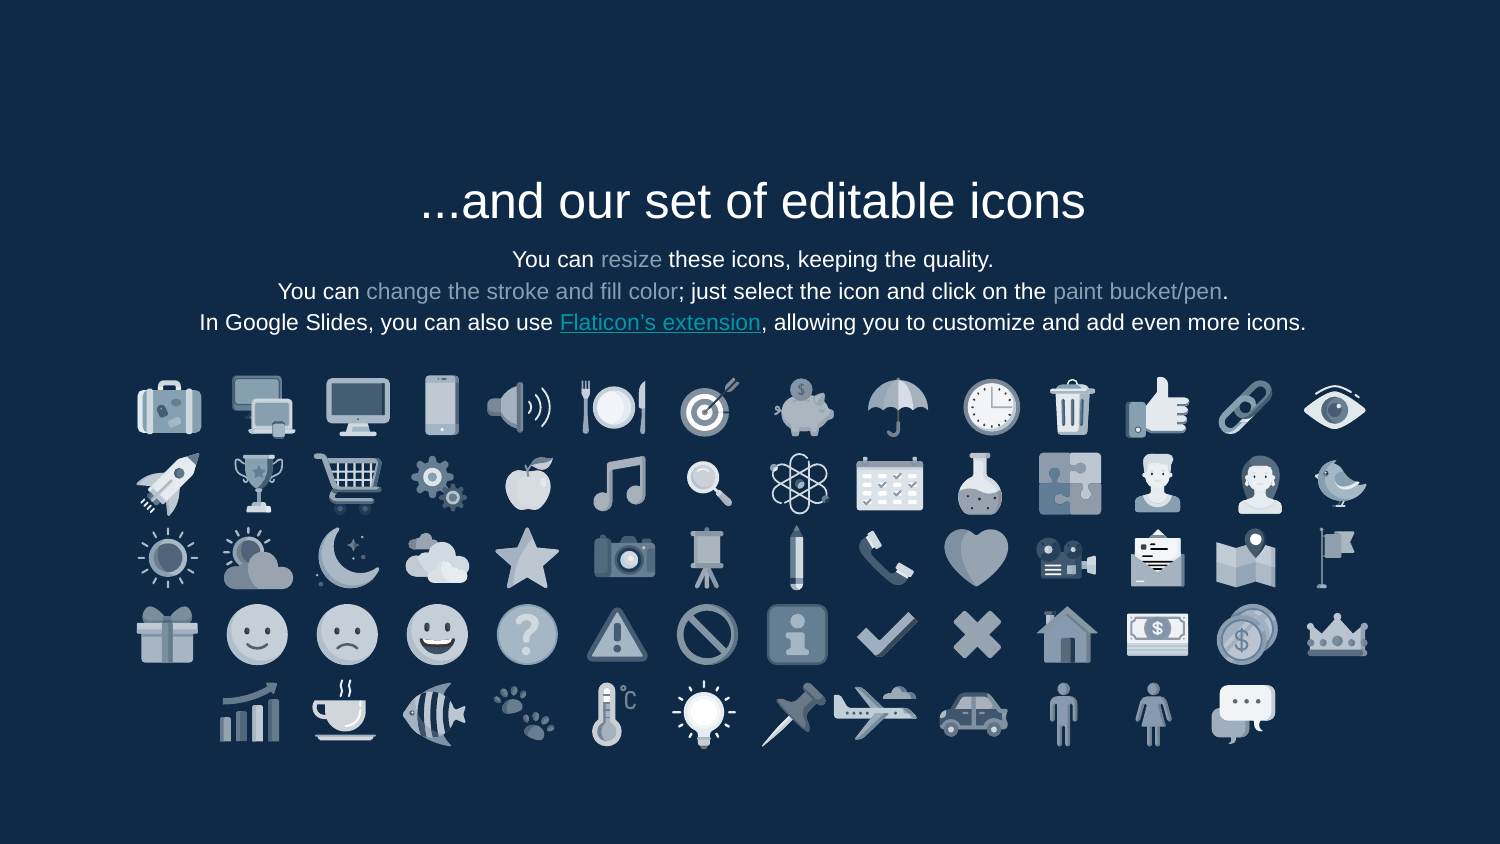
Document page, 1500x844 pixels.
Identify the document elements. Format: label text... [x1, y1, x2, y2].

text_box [1211, 684, 1276, 745]
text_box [1036, 606, 1099, 663]
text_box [674, 603, 739, 666]
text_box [137, 379, 202, 435]
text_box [857, 530, 915, 586]
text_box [585, 607, 650, 662]
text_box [1305, 612, 1369, 657]
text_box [856, 456, 924, 511]
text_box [313, 453, 383, 516]
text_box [1038, 452, 1102, 515]
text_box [944, 529, 1009, 587]
list You can resize these icons, keeping the quality. You can change the stroke and fill color; just select the icon and click on the paint bucket/pen. In Google Slides, you can also use Flaticon’s extension, allowing you to customize and add even more icons. [135, 264, 1371, 344]
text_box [493, 685, 556, 741]
text_box [1177, 537, 1181, 554]
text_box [234, 454, 284, 513]
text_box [761, 682, 827, 747]
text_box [494, 527, 560, 589]
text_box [308, 679, 377, 741]
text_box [311, 527, 380, 589]
text_box [1140, 544, 1147, 550]
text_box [773, 378, 834, 437]
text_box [581, 380, 646, 435]
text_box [833, 685, 917, 740]
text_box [790, 525, 804, 591]
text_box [505, 457, 554, 511]
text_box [494, 603, 559, 666]
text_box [136, 453, 200, 517]
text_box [690, 526, 724, 589]
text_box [939, 692, 1009, 737]
text_box [953, 610, 1002, 659]
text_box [136, 527, 199, 589]
text_box [1134, 552, 1146, 560]
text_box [680, 377, 740, 437]
text_box [1169, 552, 1181, 560]
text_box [685, 460, 733, 507]
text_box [1126, 613, 1189, 656]
text_box [1181, 553, 1185, 587]
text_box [1125, 376, 1191, 438]
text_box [1238, 455, 1282, 514]
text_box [425, 375, 460, 436]
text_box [231, 375, 296, 440]
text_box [326, 378, 391, 437]
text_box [1303, 384, 1367, 430]
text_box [1134, 682, 1173, 747]
text_box [1131, 553, 1181, 587]
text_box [1049, 682, 1078, 747]
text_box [1036, 537, 1097, 579]
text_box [1216, 528, 1276, 588]
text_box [136, 606, 199, 663]
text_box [671, 679, 737, 750]
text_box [402, 603, 468, 666]
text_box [1214, 603, 1281, 666]
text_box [1217, 379, 1274, 435]
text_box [963, 378, 1021, 436]
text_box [411, 455, 468, 512]
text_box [953, 452, 1004, 515]
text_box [1049, 378, 1096, 435]
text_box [591, 455, 646, 512]
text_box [766, 603, 829, 666]
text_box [312, 603, 378, 666]
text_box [402, 682, 466, 747]
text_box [219, 682, 280, 742]
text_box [1134, 453, 1181, 513]
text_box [222, 526, 294, 590]
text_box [404, 532, 471, 584]
title ...and our set of editable icons [175, 153, 1332, 233]
text_box [1134, 538, 1177, 560]
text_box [1314, 460, 1367, 508]
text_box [867, 376, 929, 438]
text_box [1316, 527, 1355, 589]
text_box [1152, 529, 1165, 535]
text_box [590, 682, 637, 747]
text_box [768, 452, 830, 515]
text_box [487, 381, 554, 433]
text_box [856, 611, 919, 658]
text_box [594, 534, 656, 578]
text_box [222, 603, 288, 666]
